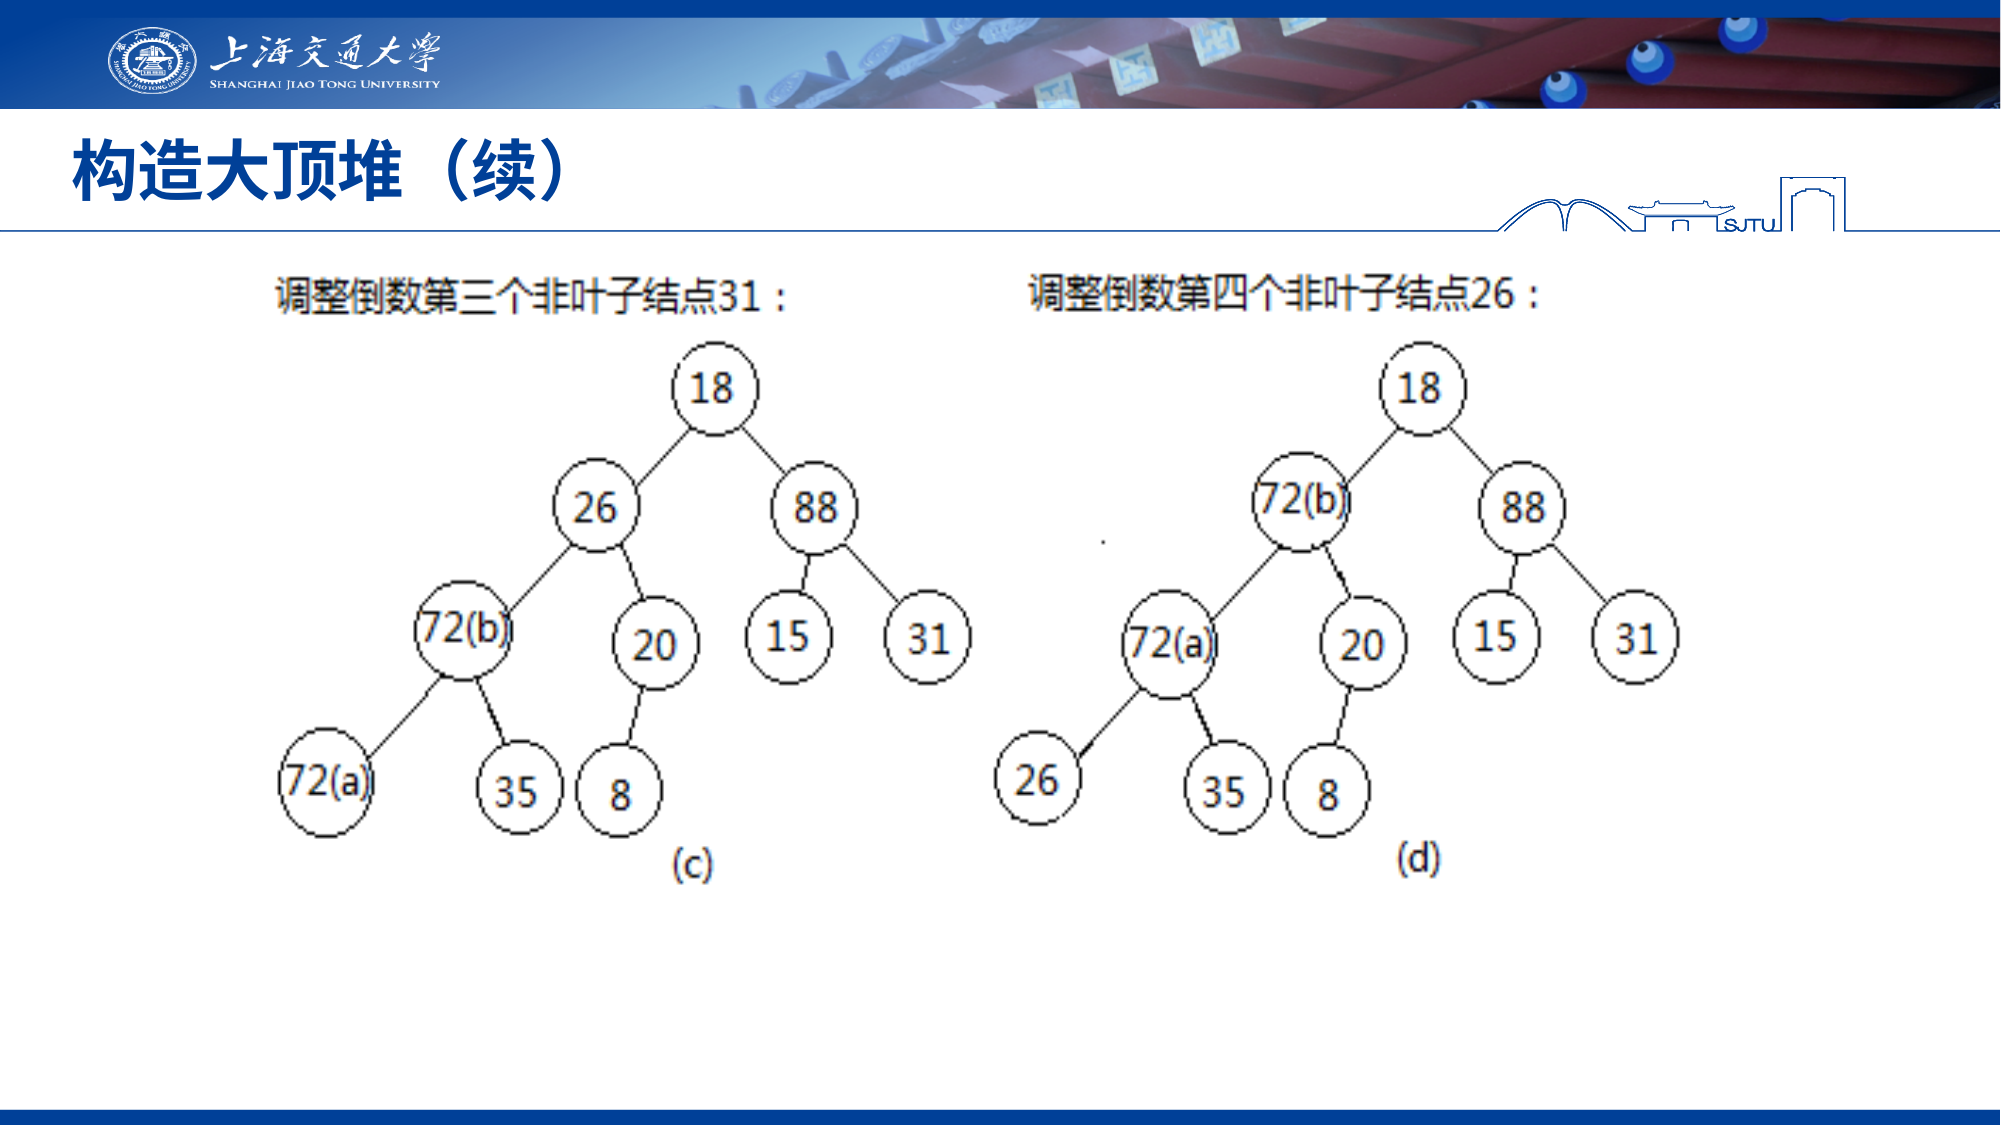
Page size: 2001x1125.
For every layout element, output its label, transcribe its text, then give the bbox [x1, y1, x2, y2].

title 构造大顶堆（续） [56, 126, 968, 221]
picture [0, 0, 2001, 109]
picture [261, 263, 1683, 891]
